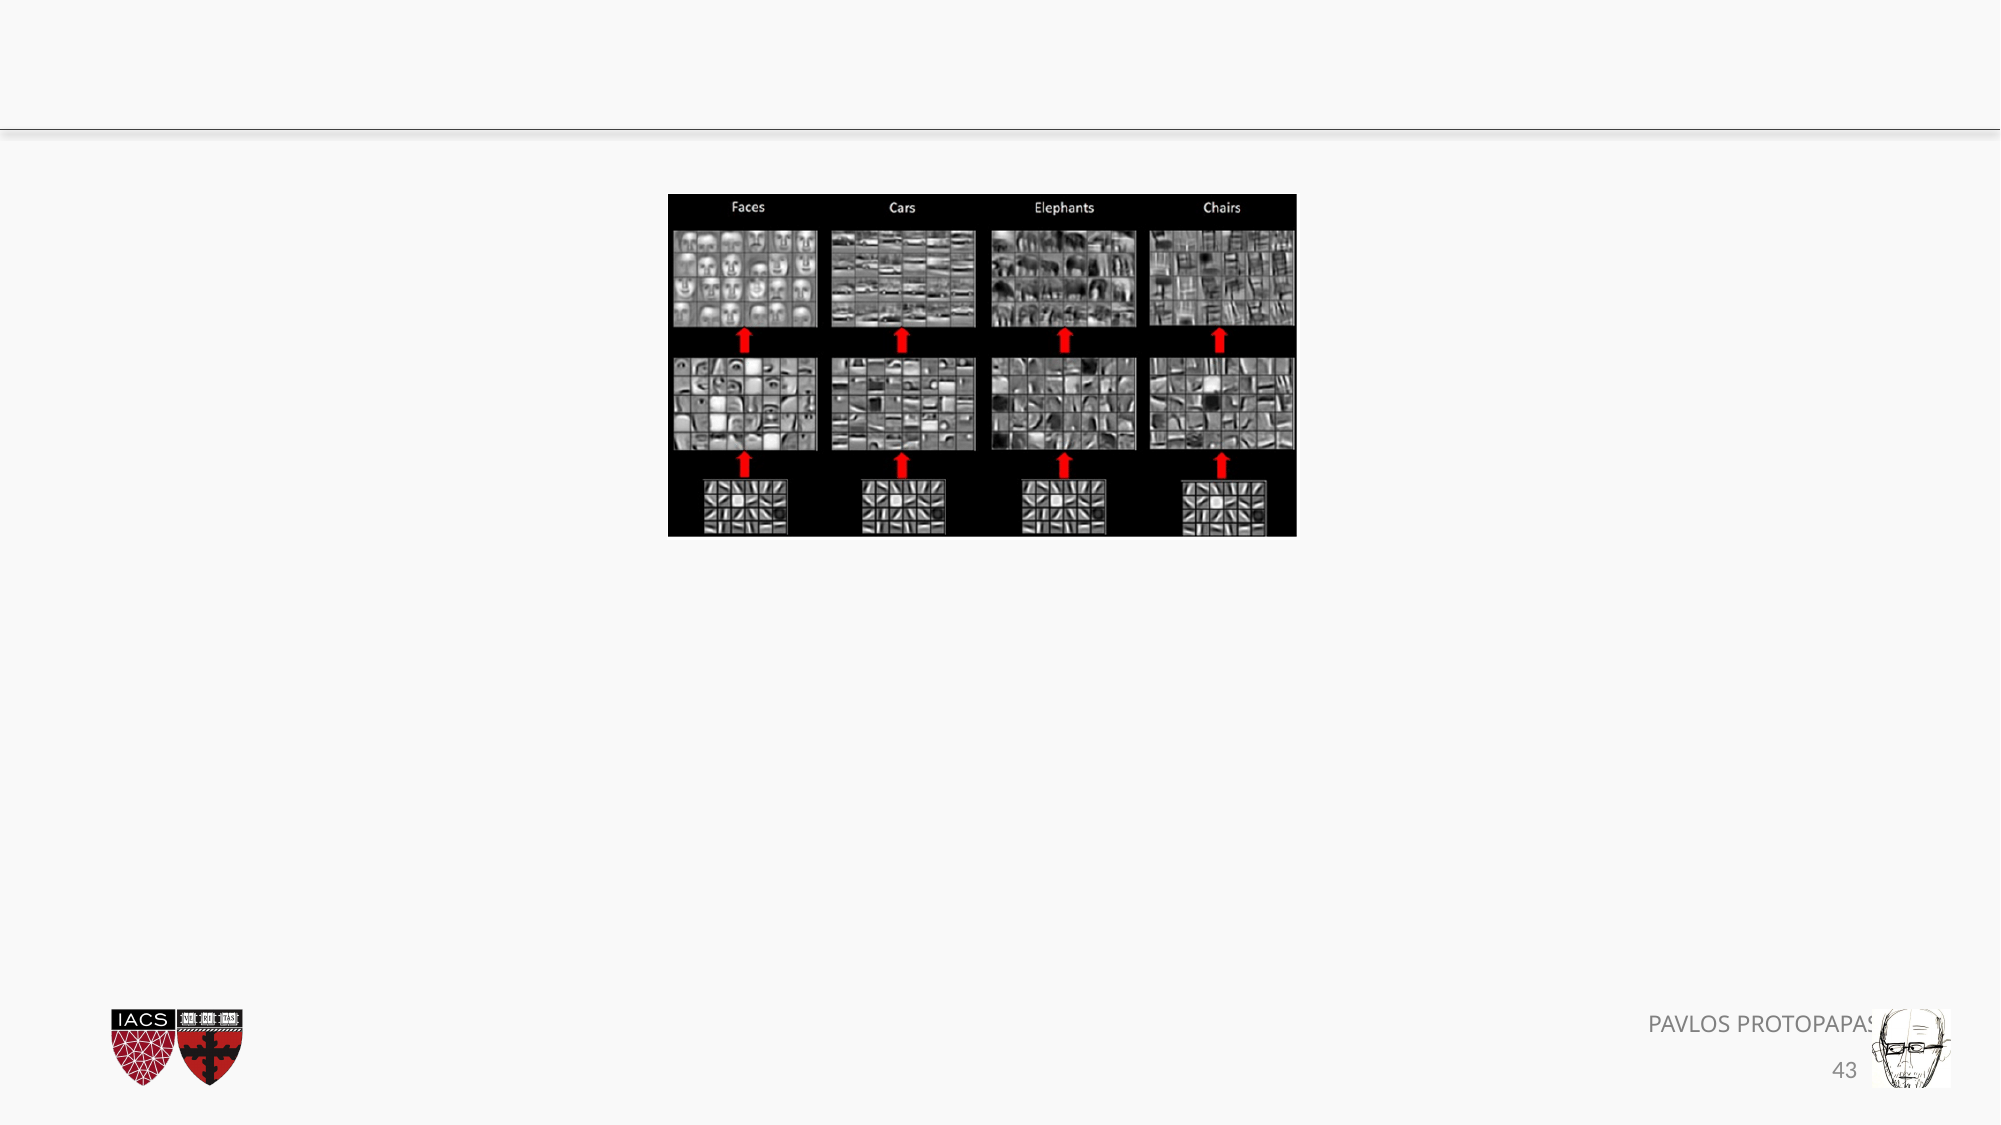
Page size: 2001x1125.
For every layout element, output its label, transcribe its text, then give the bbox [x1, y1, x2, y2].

picture [109, 1009, 243, 1086]
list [667, 192, 1300, 540]
picture [1872, 1009, 1951, 1088]
slide_number 43 [1405, 1038, 1873, 1099]
